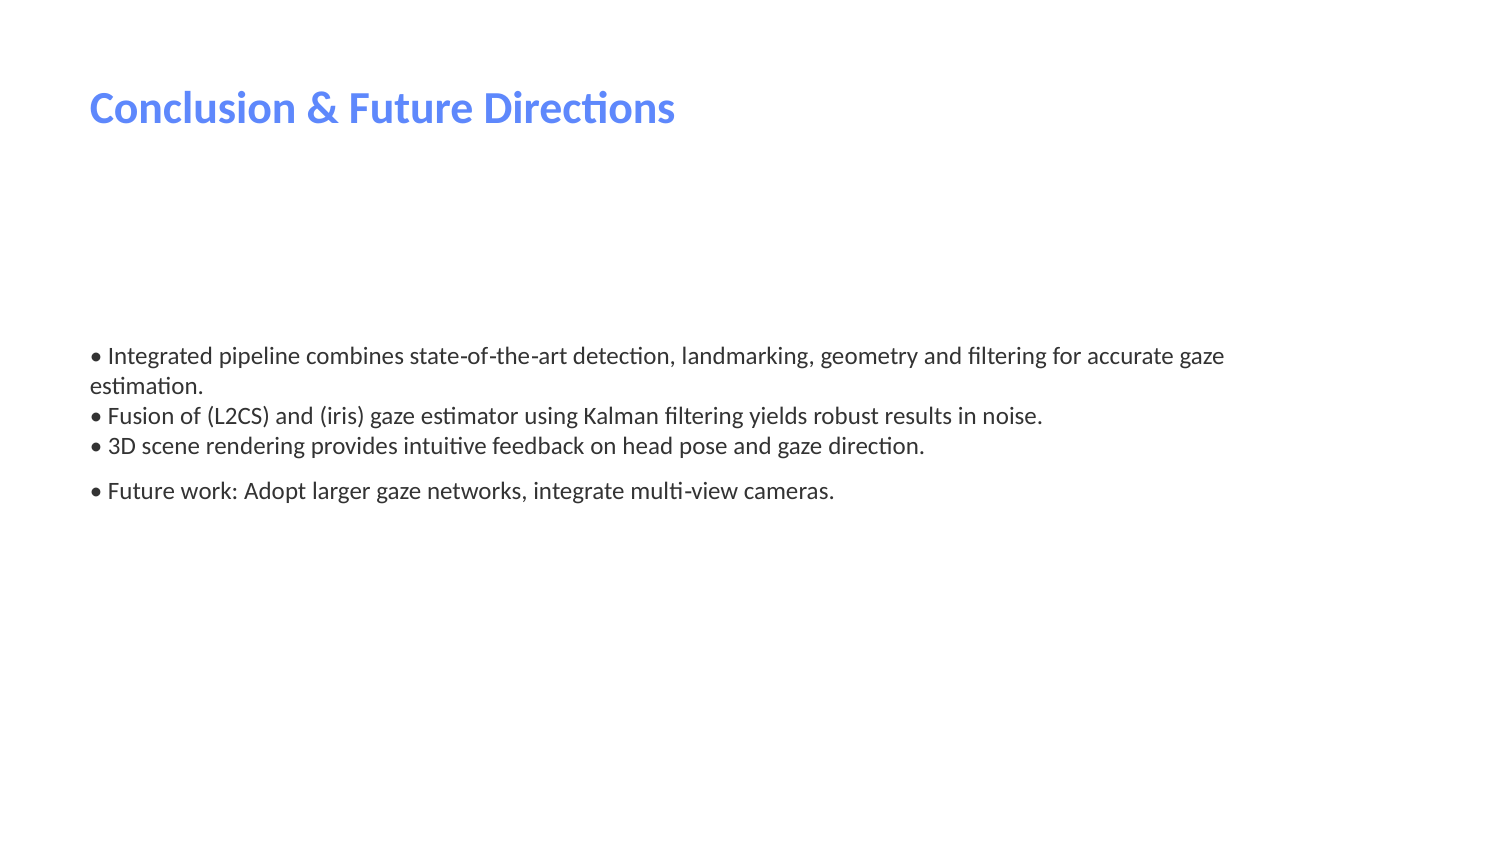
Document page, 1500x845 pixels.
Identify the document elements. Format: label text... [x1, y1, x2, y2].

text_box • Integrated pipeline combines state‑of‑the‑art detection, landmarking, geometry and filtering for accurate gaze estimation. • Fusion of (L2CS) and (iris) gaze estimator using Kalman filtering yields robust results in noise. • 3D scene rendering provides intuitive feedback on head pose and gaze direction. • Future work: Adopt larger gaze networks, integrate multi‑view cameras. [74, 272, 1350, 573]
text_box Conclusion & Future Directions [74, 59, 1425, 150]
